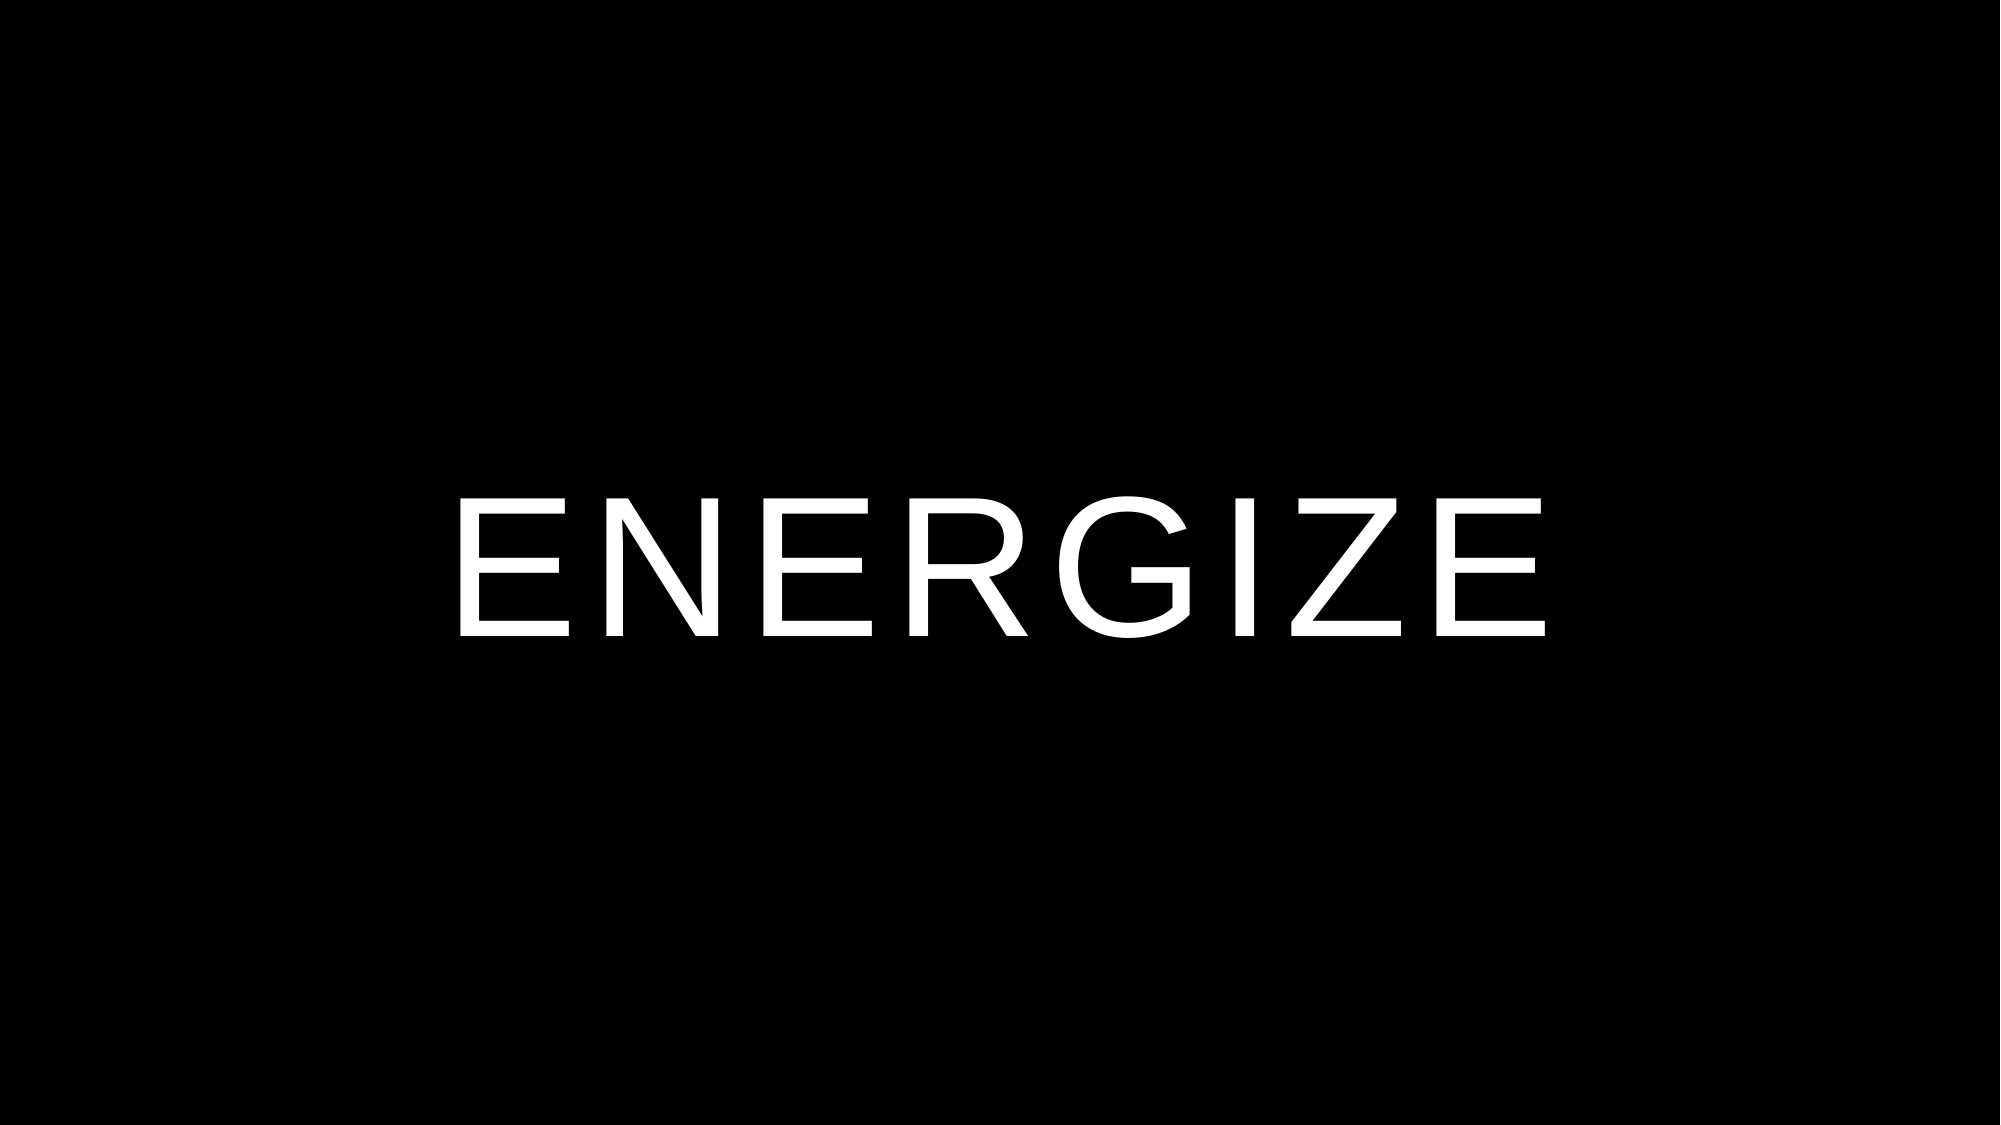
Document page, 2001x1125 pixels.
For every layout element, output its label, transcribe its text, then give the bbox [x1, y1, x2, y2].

title ENERGIZE [249, 437, 1750, 688]
